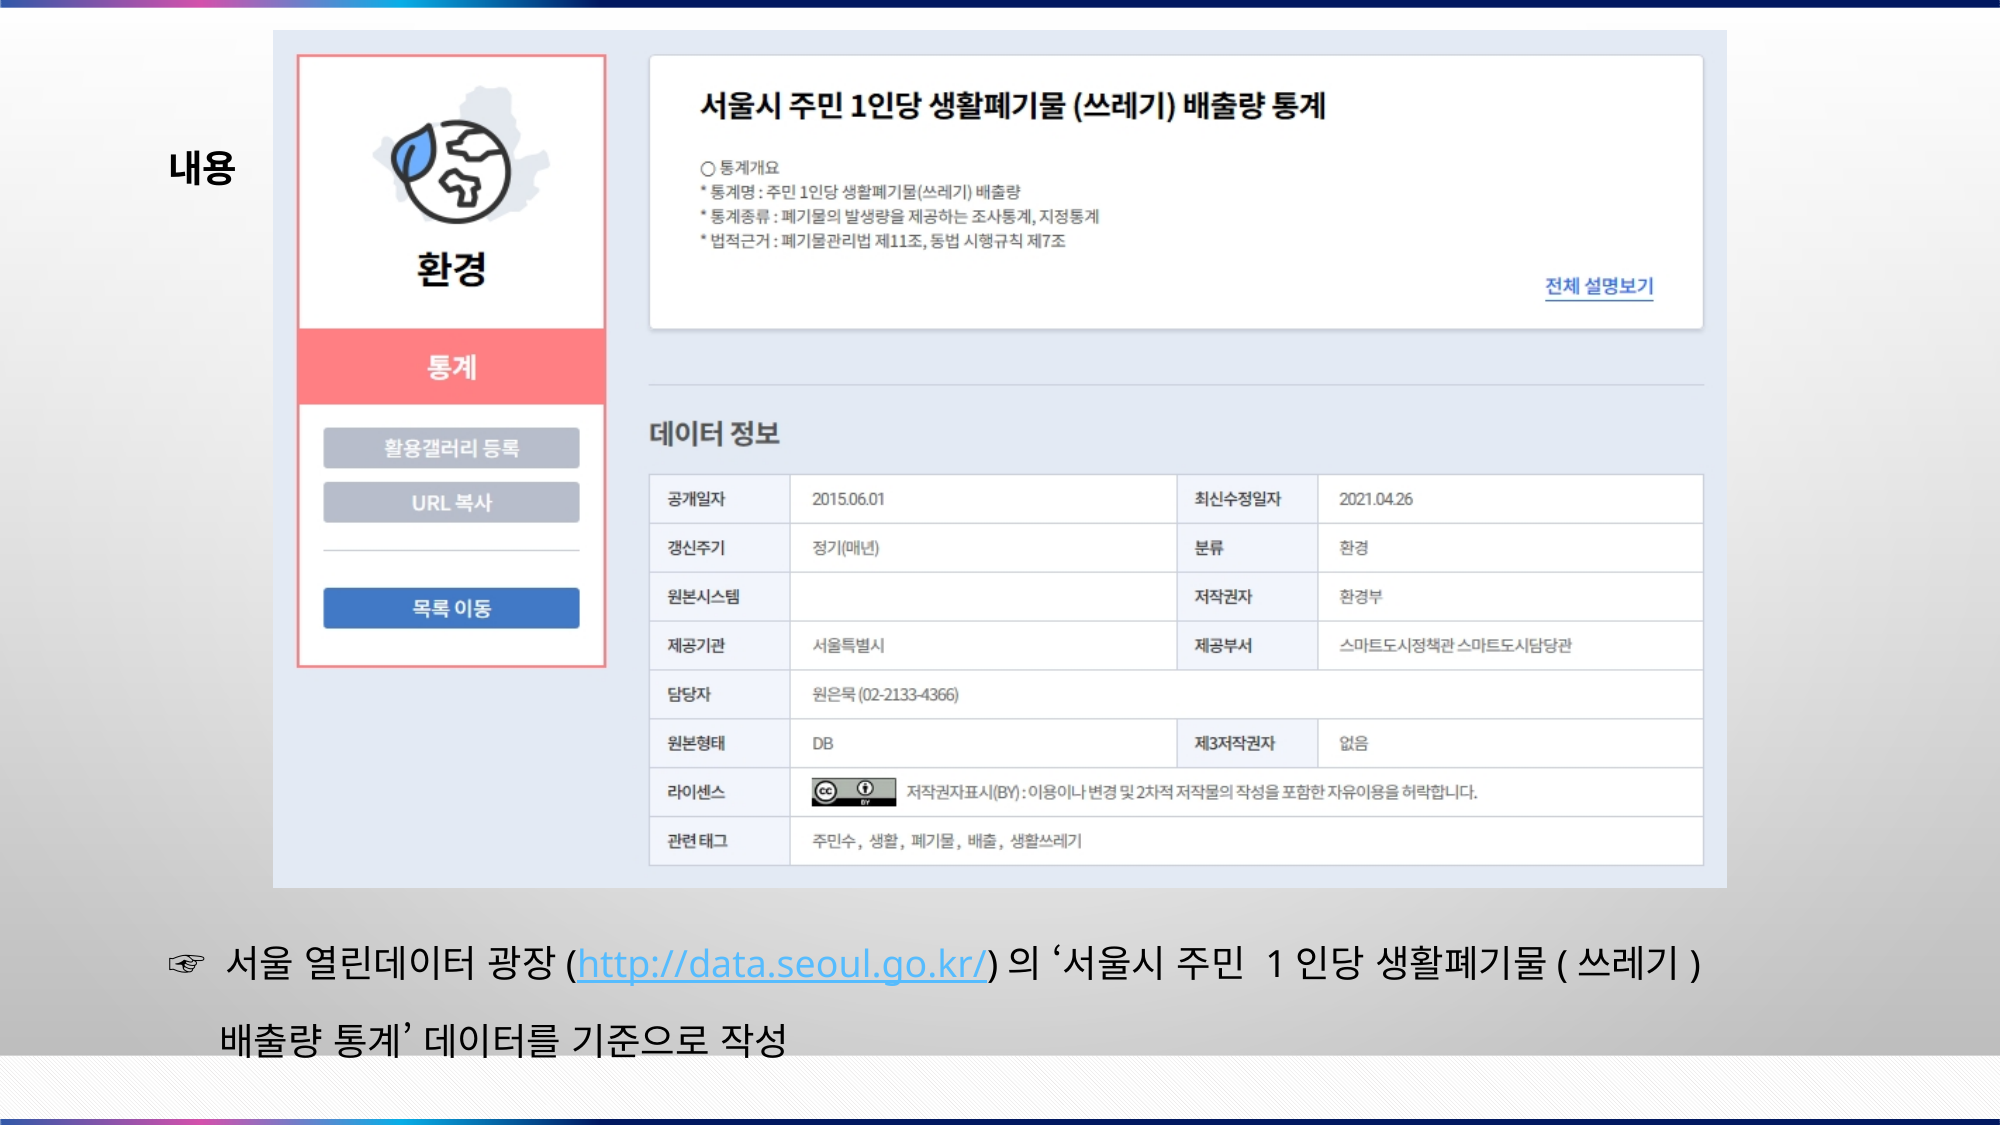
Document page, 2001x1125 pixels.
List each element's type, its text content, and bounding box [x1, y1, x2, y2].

text_box 내용 ☞ 서울 열린데이터 광장(http://data.seoul.go.kr/)의 ‘서울시 주민 1인당 생활폐기물(쓰레기) 배출량 통계’ 데이터를 기준으로 작성 [153, 110, 1884, 1071]
picture [0, 1119, 390, 1125]
picture [0, 0, 2000, 1055]
picture [471, 1119, 2000, 1125]
